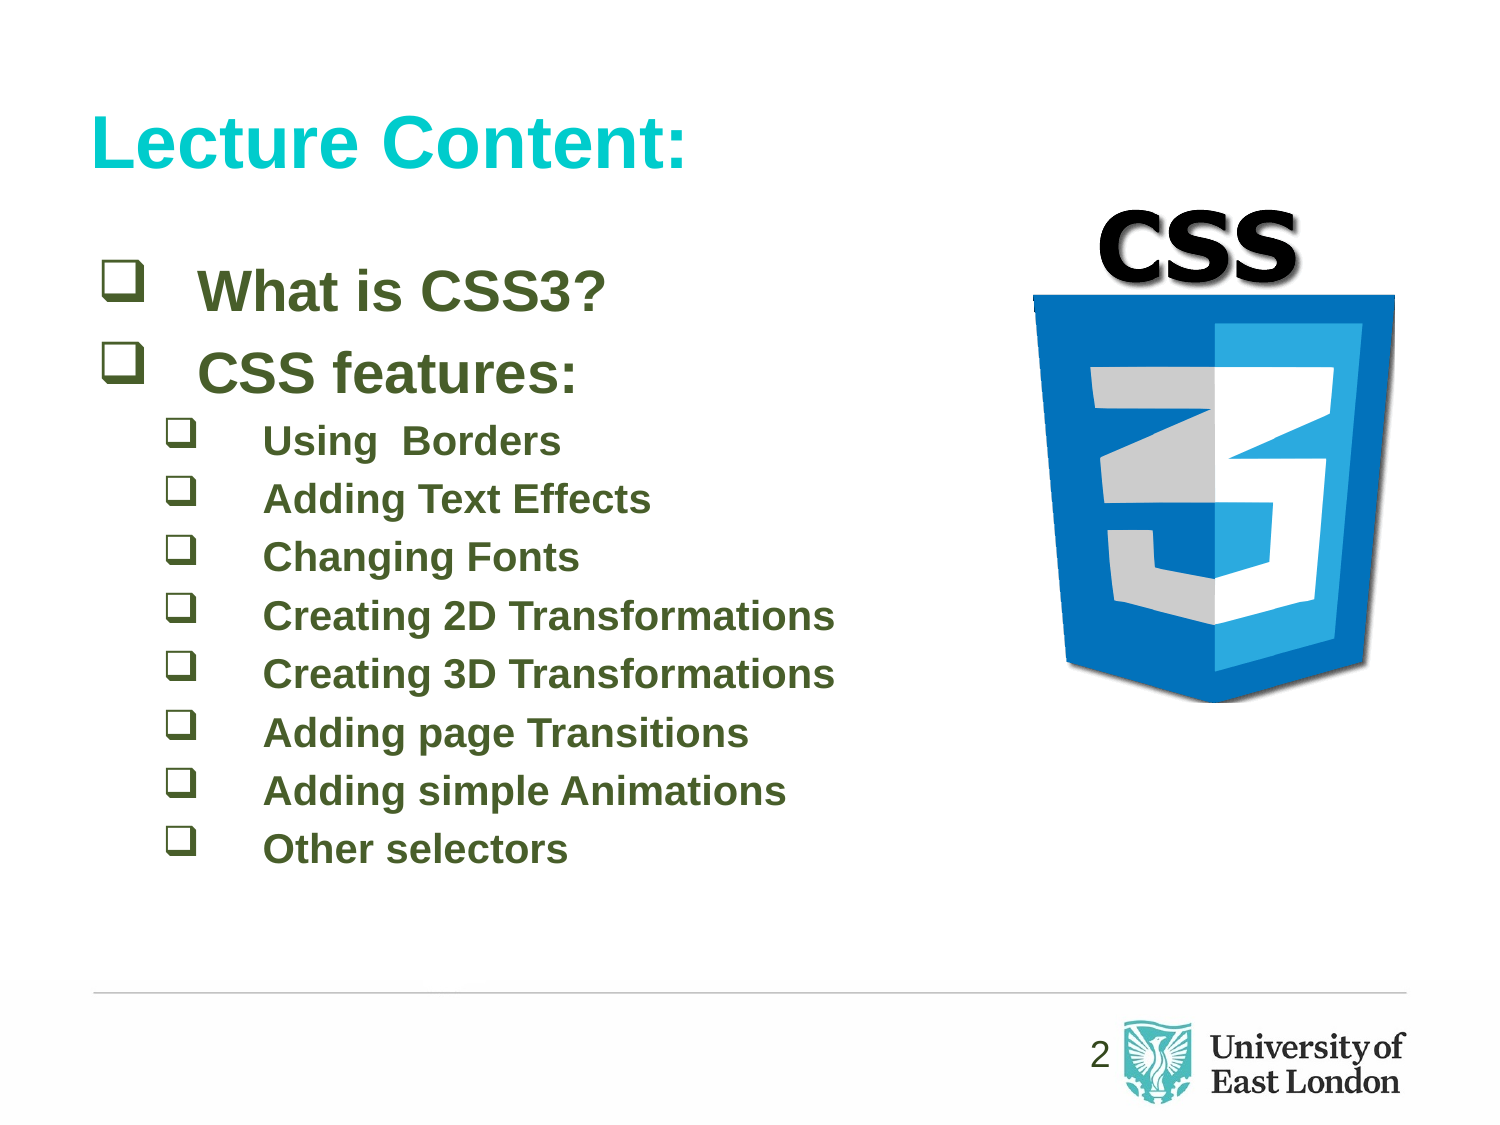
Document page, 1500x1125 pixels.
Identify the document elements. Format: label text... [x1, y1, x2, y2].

title Lecture Content: [75, 45, 1425, 233]
text_box 2 [1074, 1023, 1425, 1083]
picture [0, 980, 1500, 1125]
list What is CSS3? CSS features: Using Borders Adding Text Effects Changing Fonts Creating 2D Transformations Creating 3D Transformations Adding page Transitions Adding simple Animations Other selectors [82, 246, 1432, 989]
picture [1033, 195, 1395, 703]
